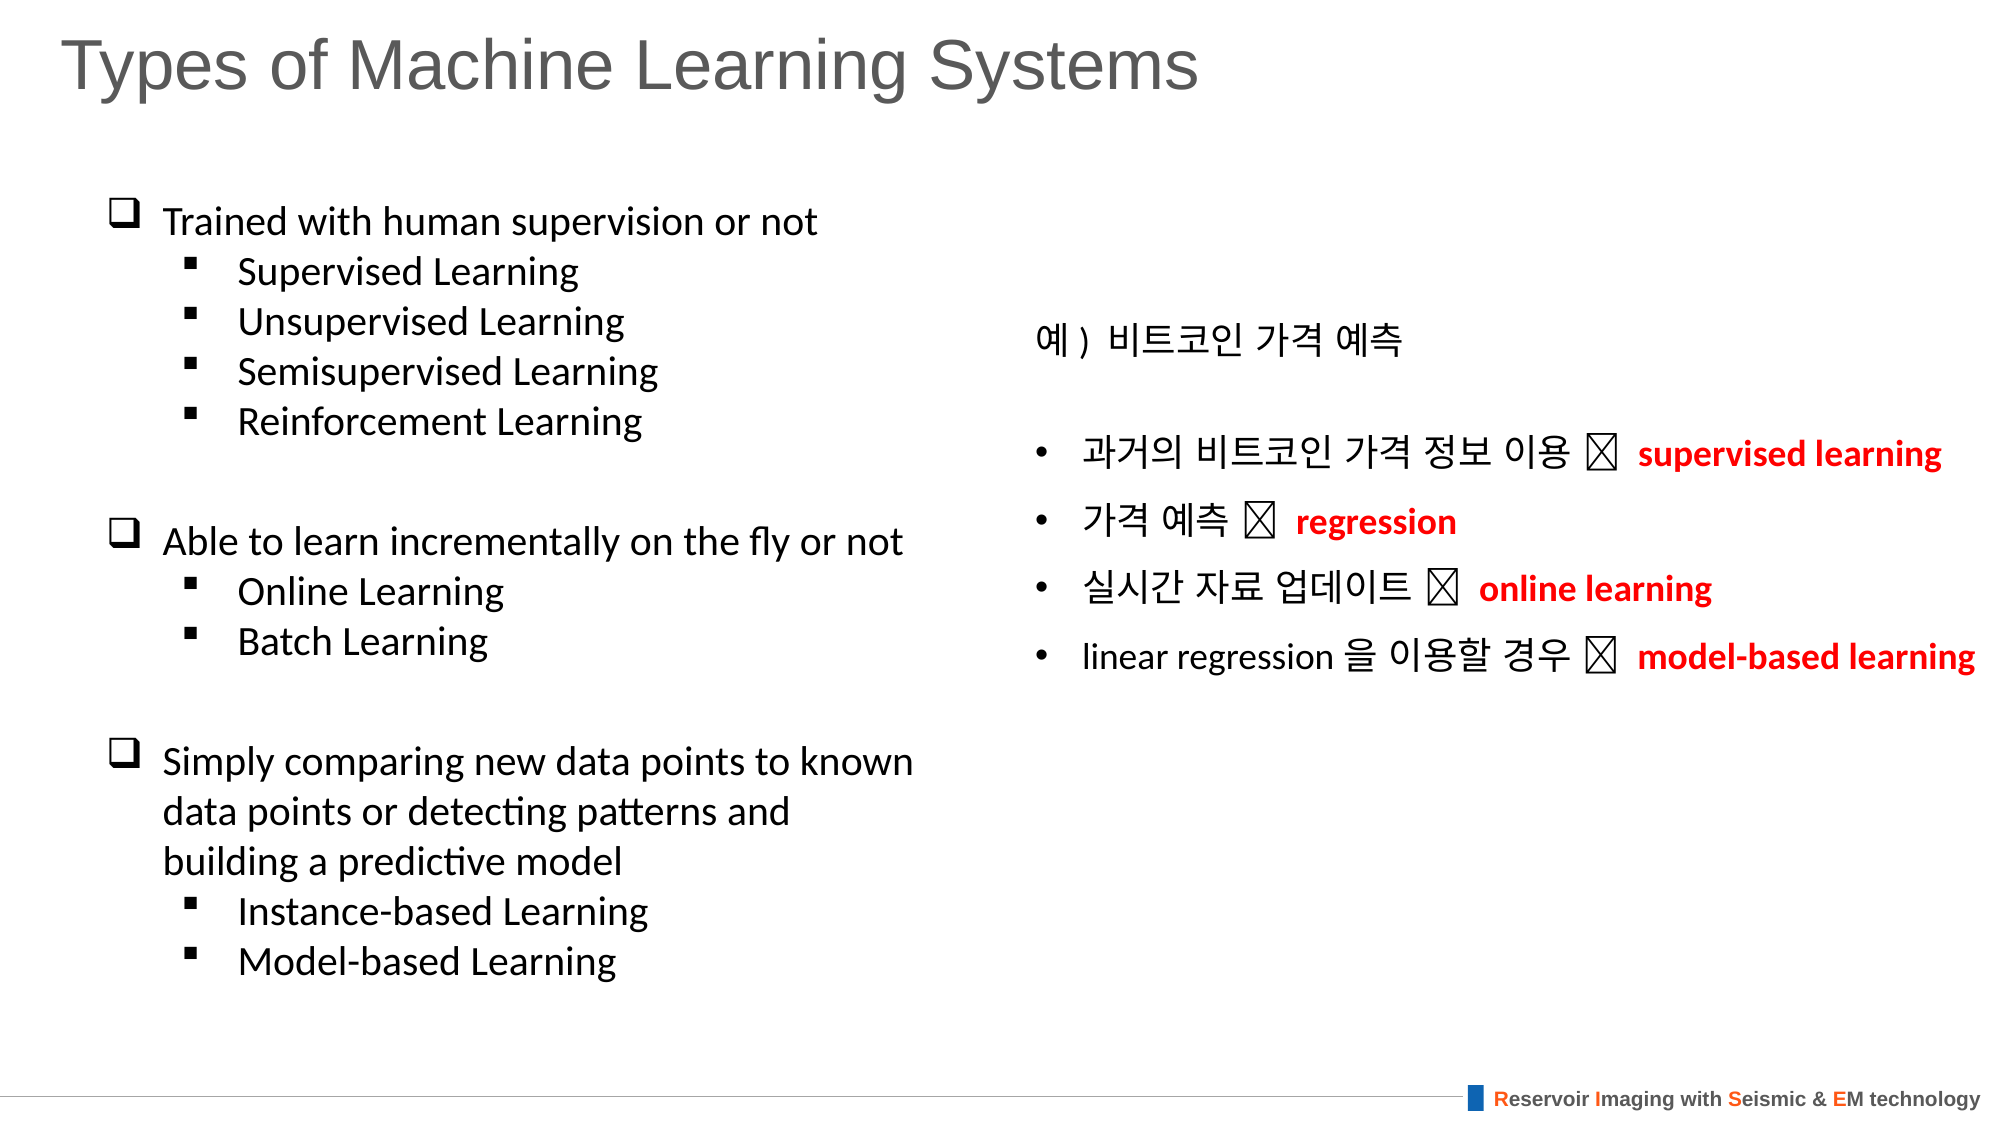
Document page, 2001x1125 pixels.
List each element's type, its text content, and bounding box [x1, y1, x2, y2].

text_box Able to learn incrementally on the fly or not Online Learning Batch Learning [91, 506, 1020, 672]
title Types of Machine Learning Systems [45, 0, 1771, 134]
text_box Trained with human supervision or not Supervised Learning Unsupervised Learning Semisupervised Learning Reinforcement Learning [91, 186, 905, 452]
text_box 예) 비트코인 가격 예측 과거의 비트코인 가격 정보 이용  supervised learning 가격 예측  regression 실시간 자료 업데이트  online learning linear regression을 이용할 경우  model-based learning [1020, 309, 2000, 820]
text_box Simply comparing new data points to known data points or detecting patterns and building a predictive model Instance-based Learning Model-based Learning [91, 726, 930, 991]
